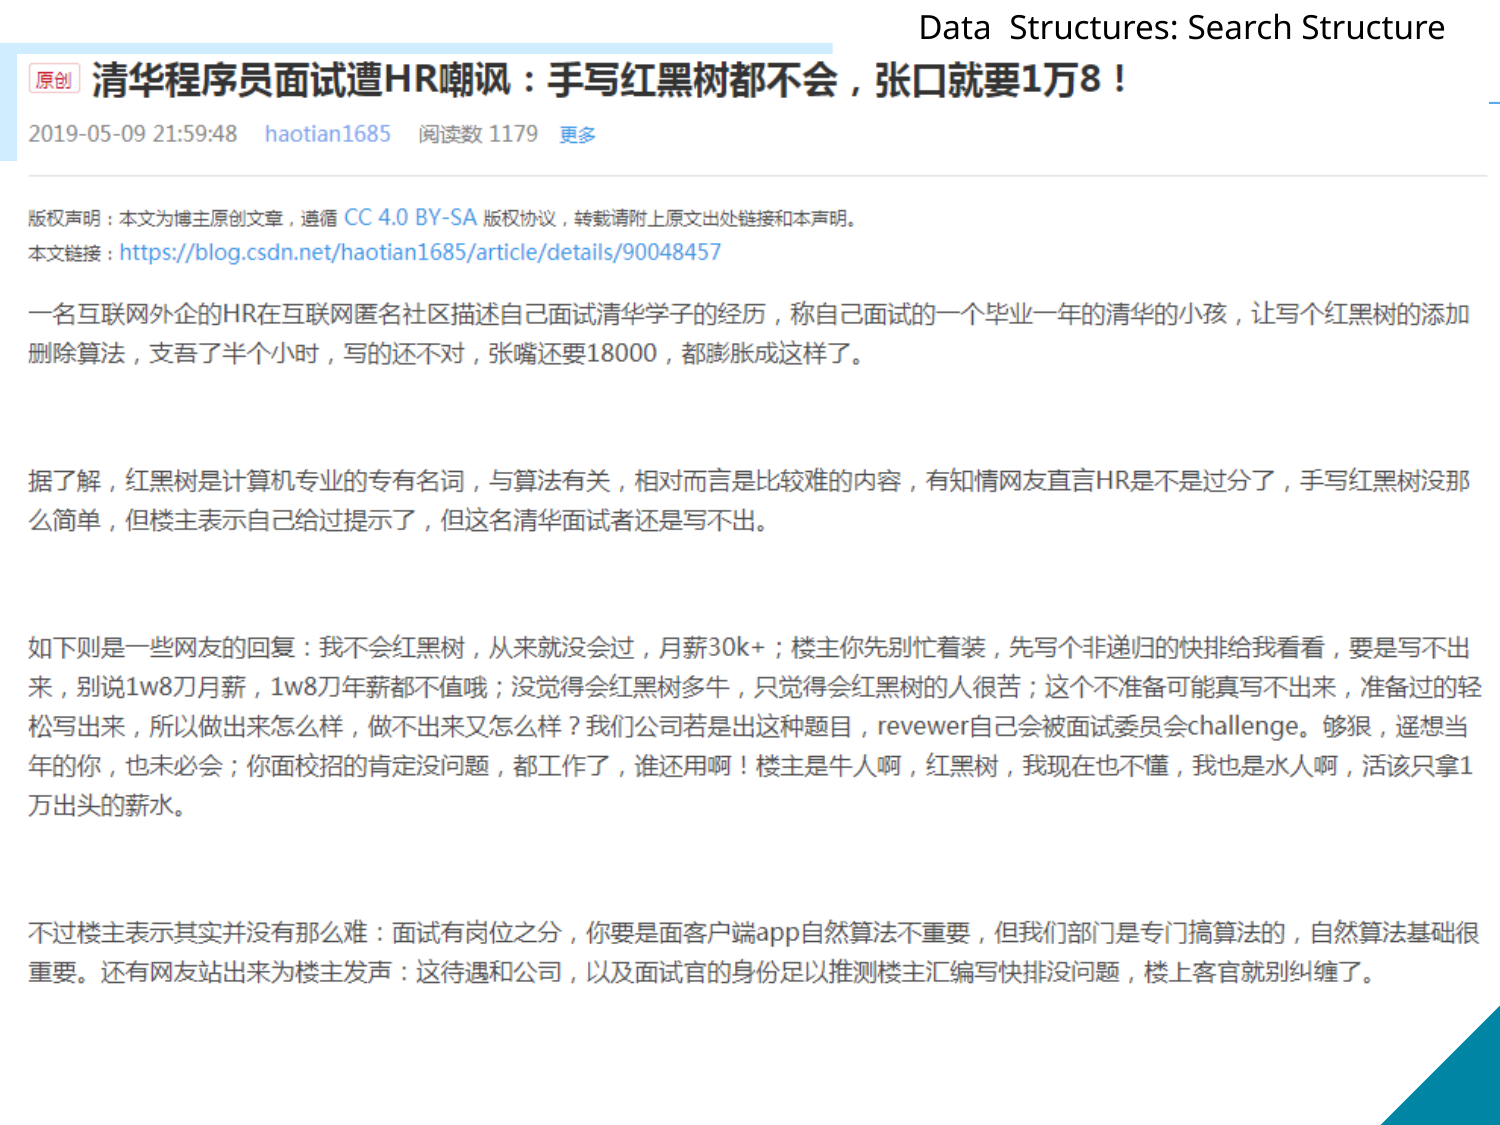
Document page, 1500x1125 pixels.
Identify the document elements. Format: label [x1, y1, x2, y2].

picture [17, 54, 1489, 988]
